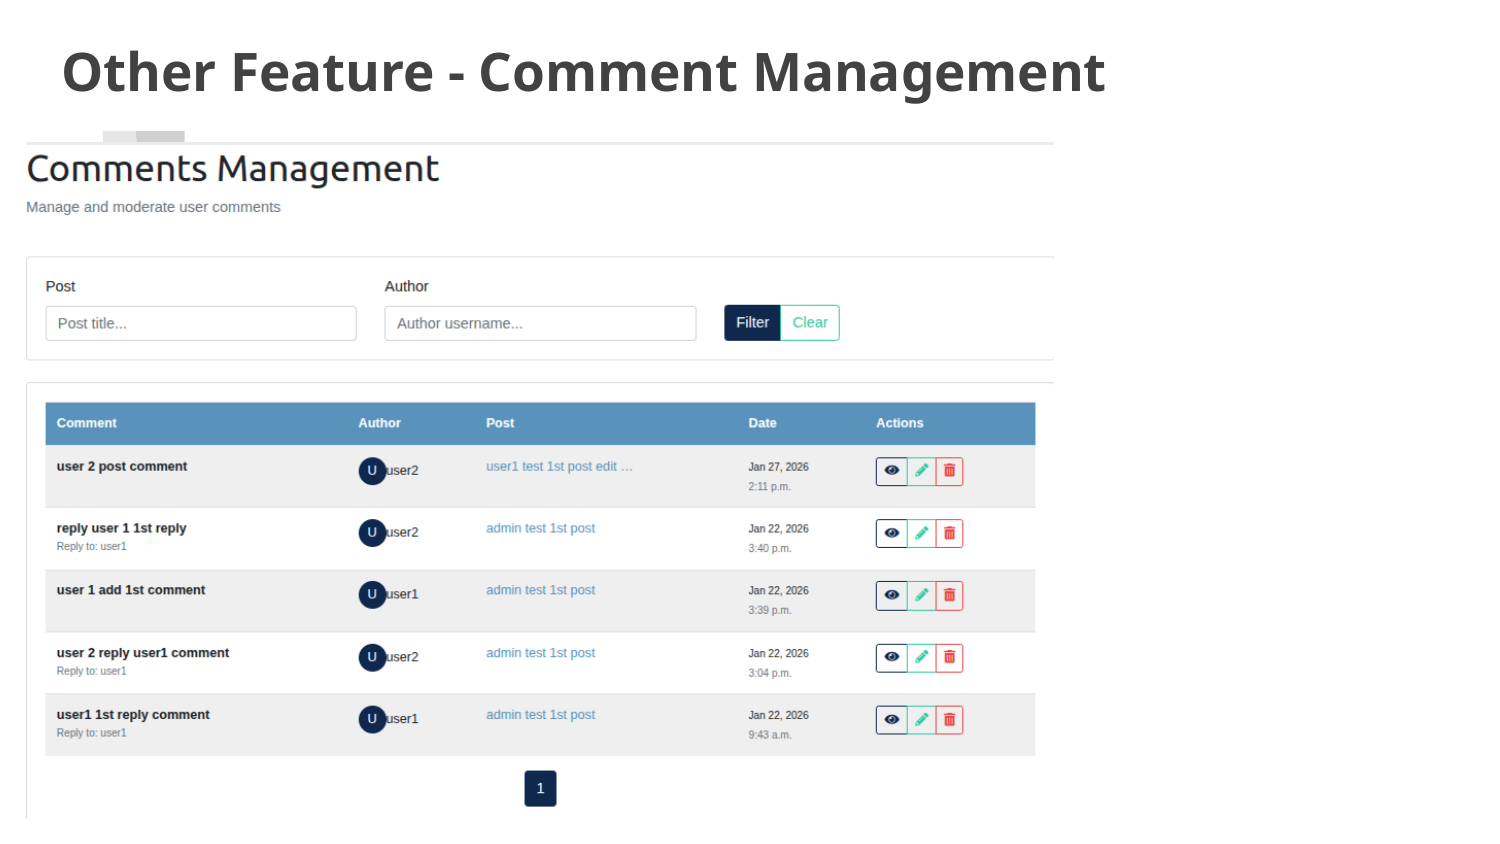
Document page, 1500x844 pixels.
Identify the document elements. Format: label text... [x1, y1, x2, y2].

title Other Feature - Comment Management [46, 23, 1444, 118]
picture [24, 142, 1054, 819]
